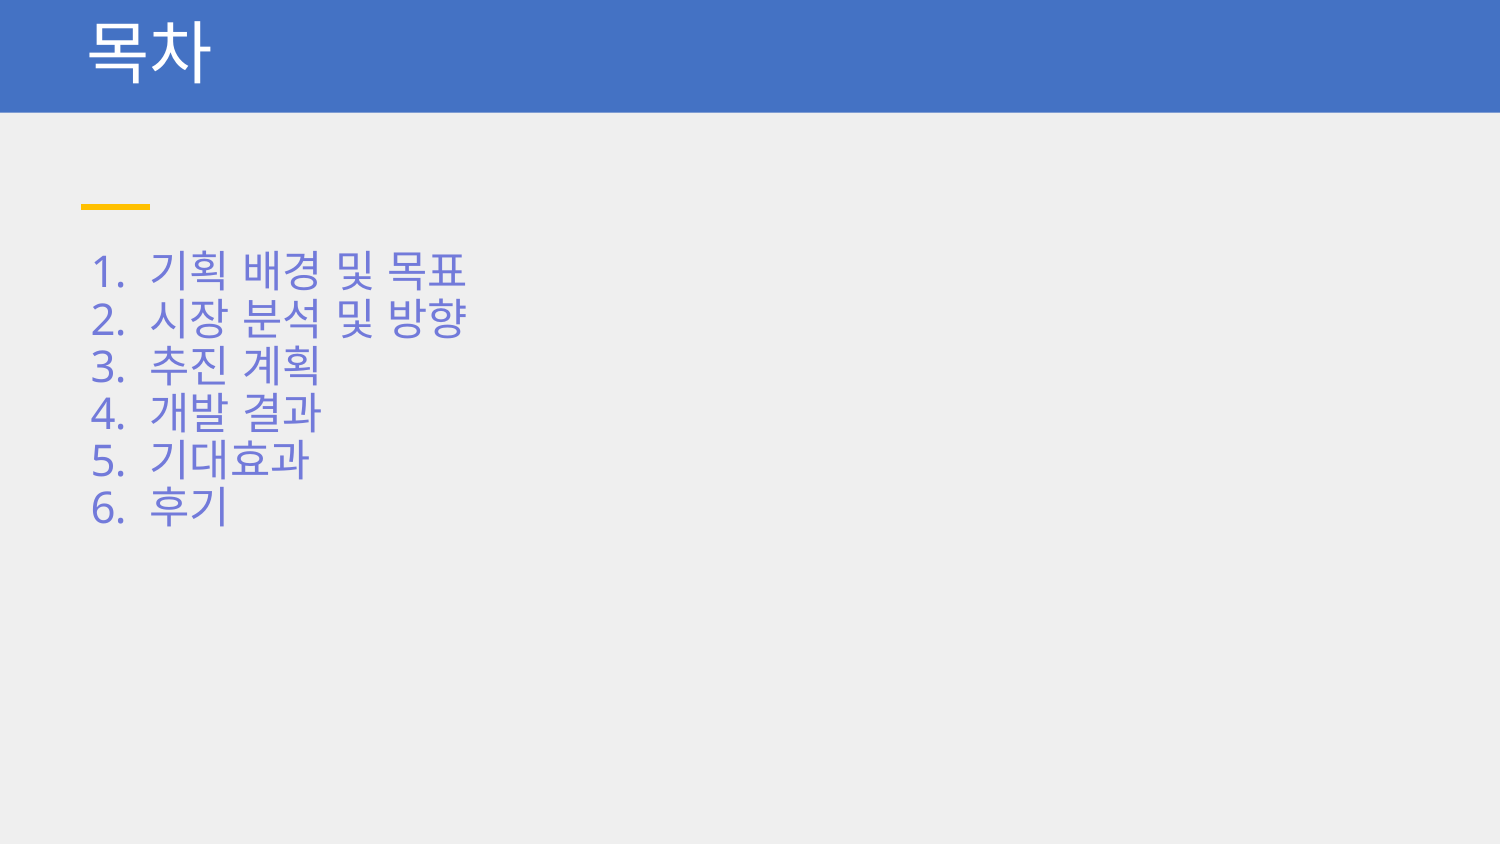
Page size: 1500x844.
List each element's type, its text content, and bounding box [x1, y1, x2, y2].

title 목차 [0, 0, 1500, 113]
list 기획 배경 및 목표 시장 분석 및 방향 추진 계획 개발 결과 기대효과 후기 [63, 244, 1437, 750]
